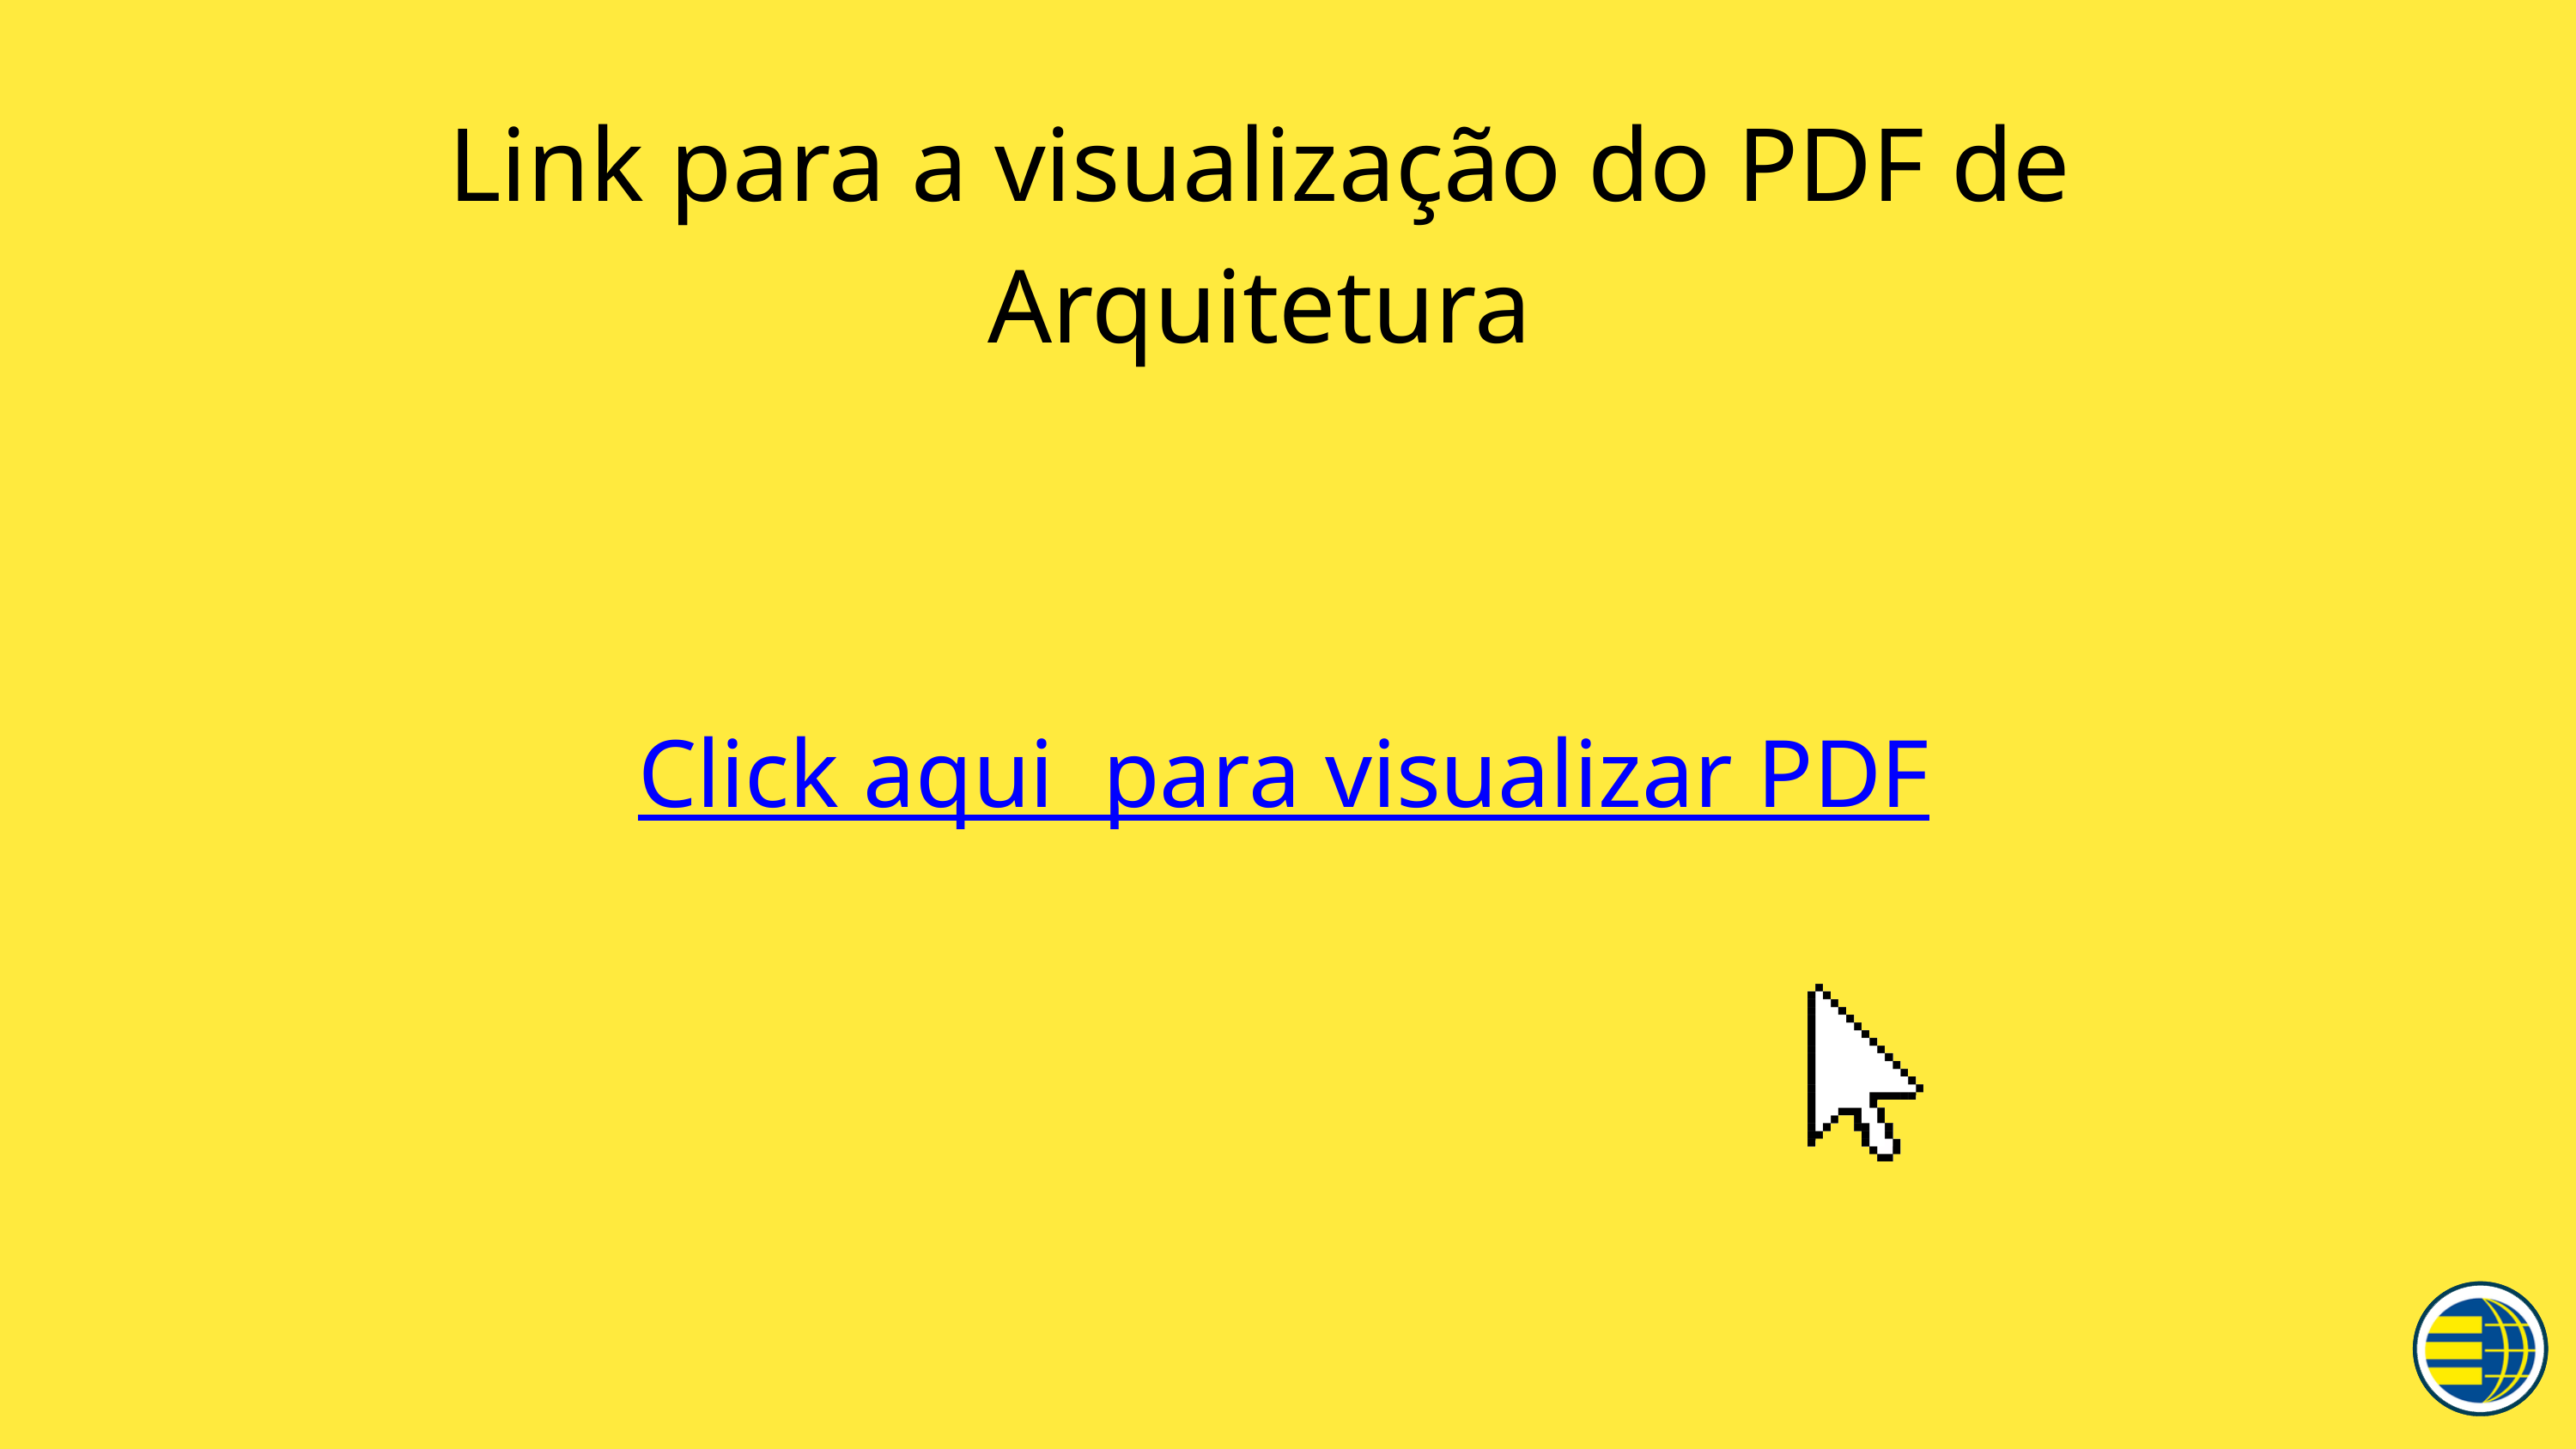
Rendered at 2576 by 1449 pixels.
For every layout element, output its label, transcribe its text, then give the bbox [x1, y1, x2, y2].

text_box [2412, 1281, 2549, 1417]
text_box Click aqui para visualizar PDF [592, 711, 1977, 972]
text_box Link para a visualização do PDF de Arquitetura [440, 80, 2079, 505]
picture [1566, 770, 1923, 1161]
